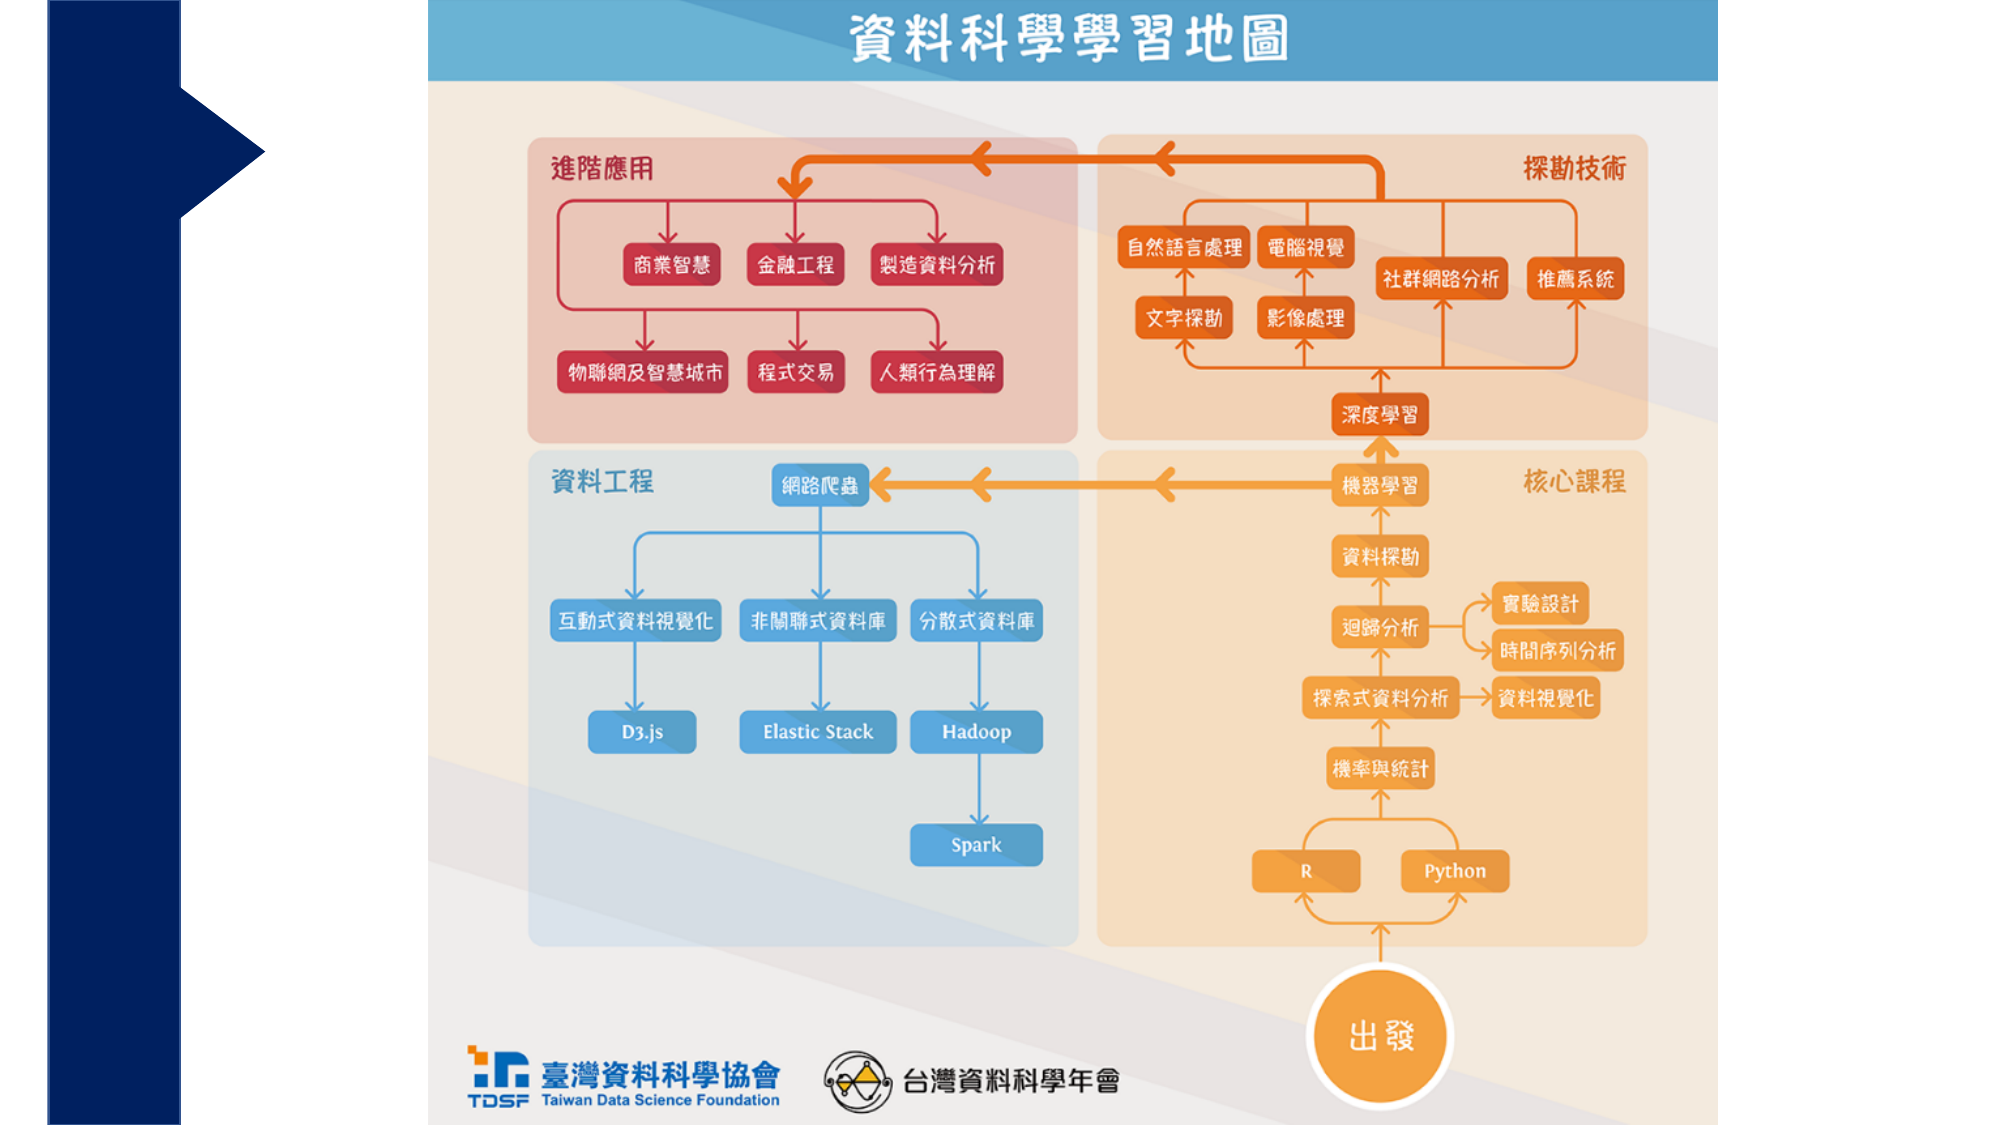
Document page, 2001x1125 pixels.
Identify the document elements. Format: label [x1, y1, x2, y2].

picture [428, 0, 1718, 1125]
